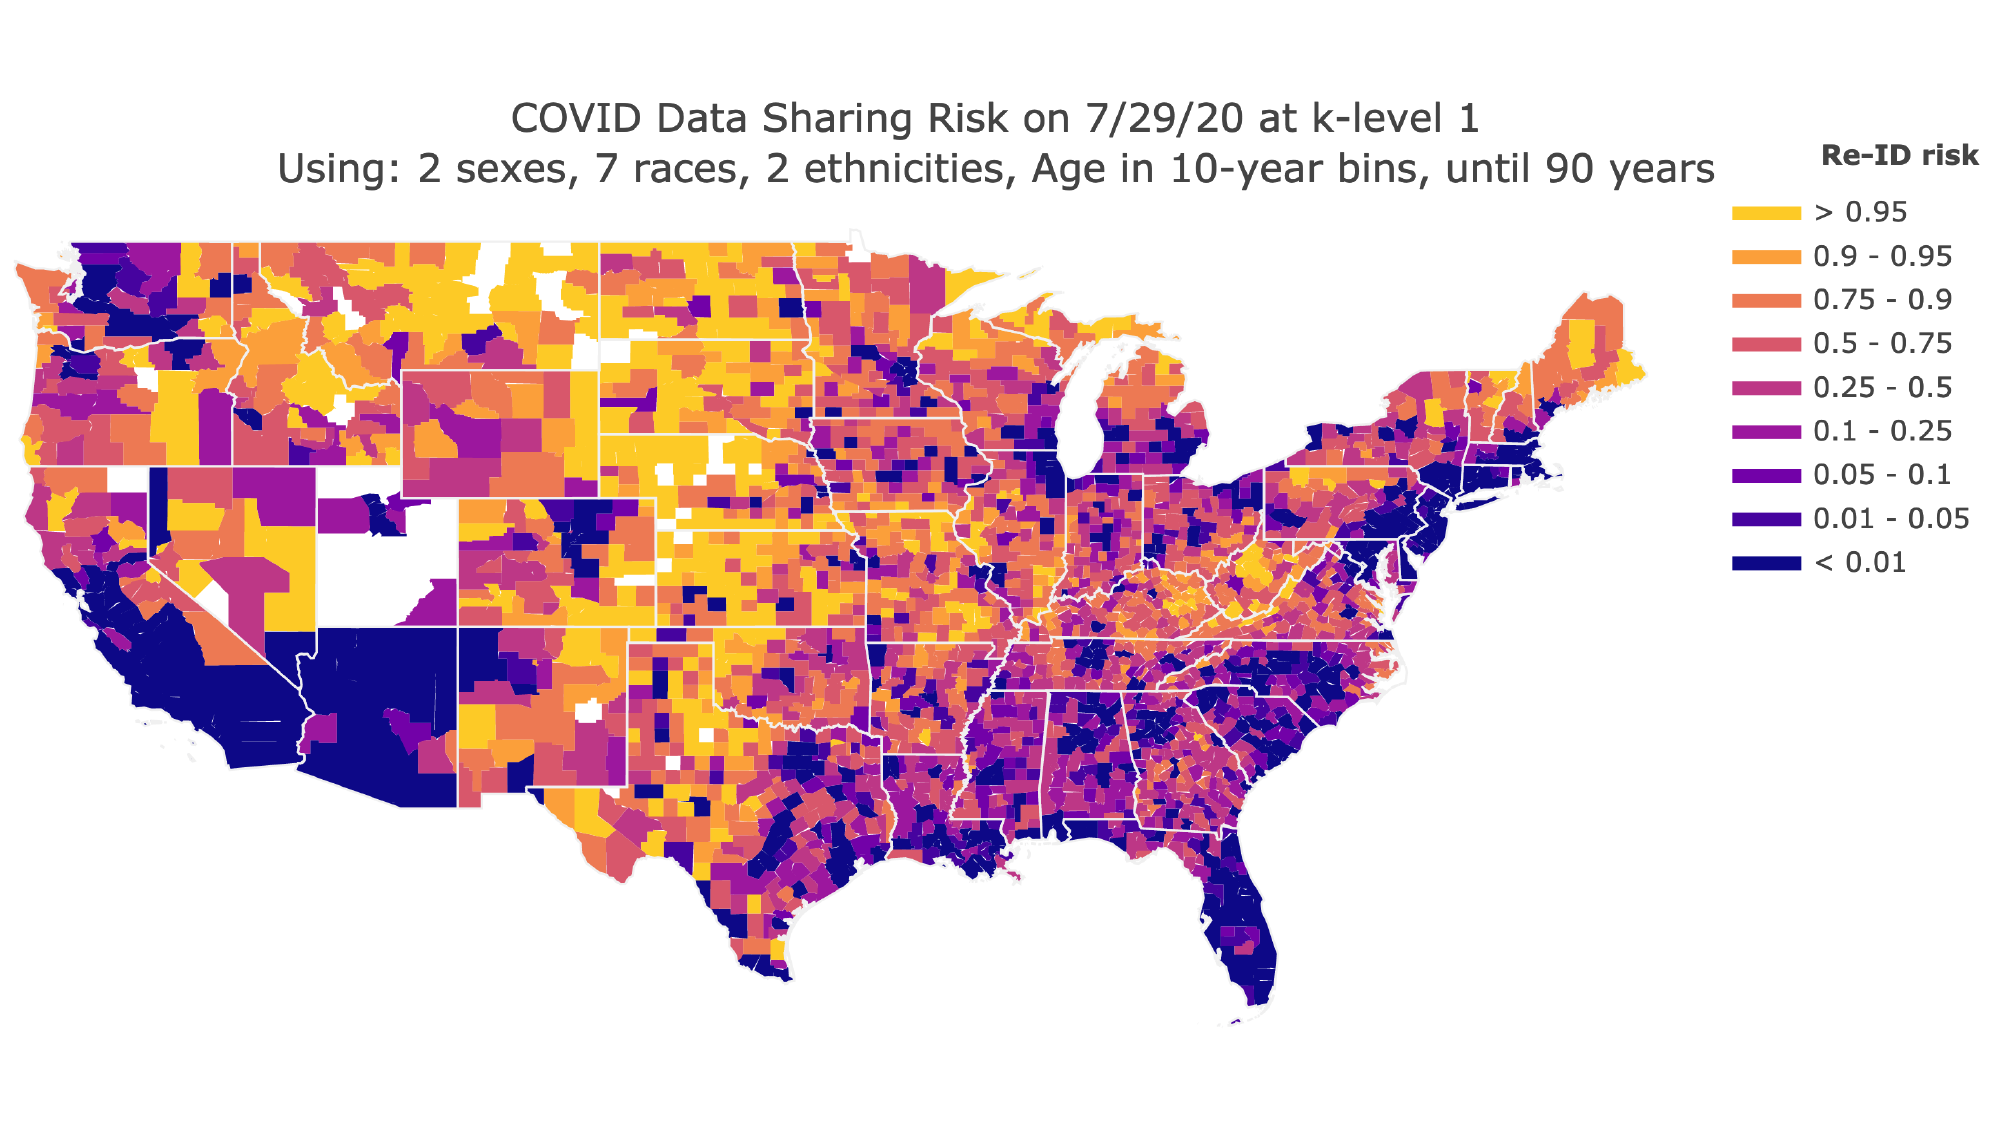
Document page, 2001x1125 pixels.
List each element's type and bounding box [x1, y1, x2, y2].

picture [0, 90, 2000, 1035]
